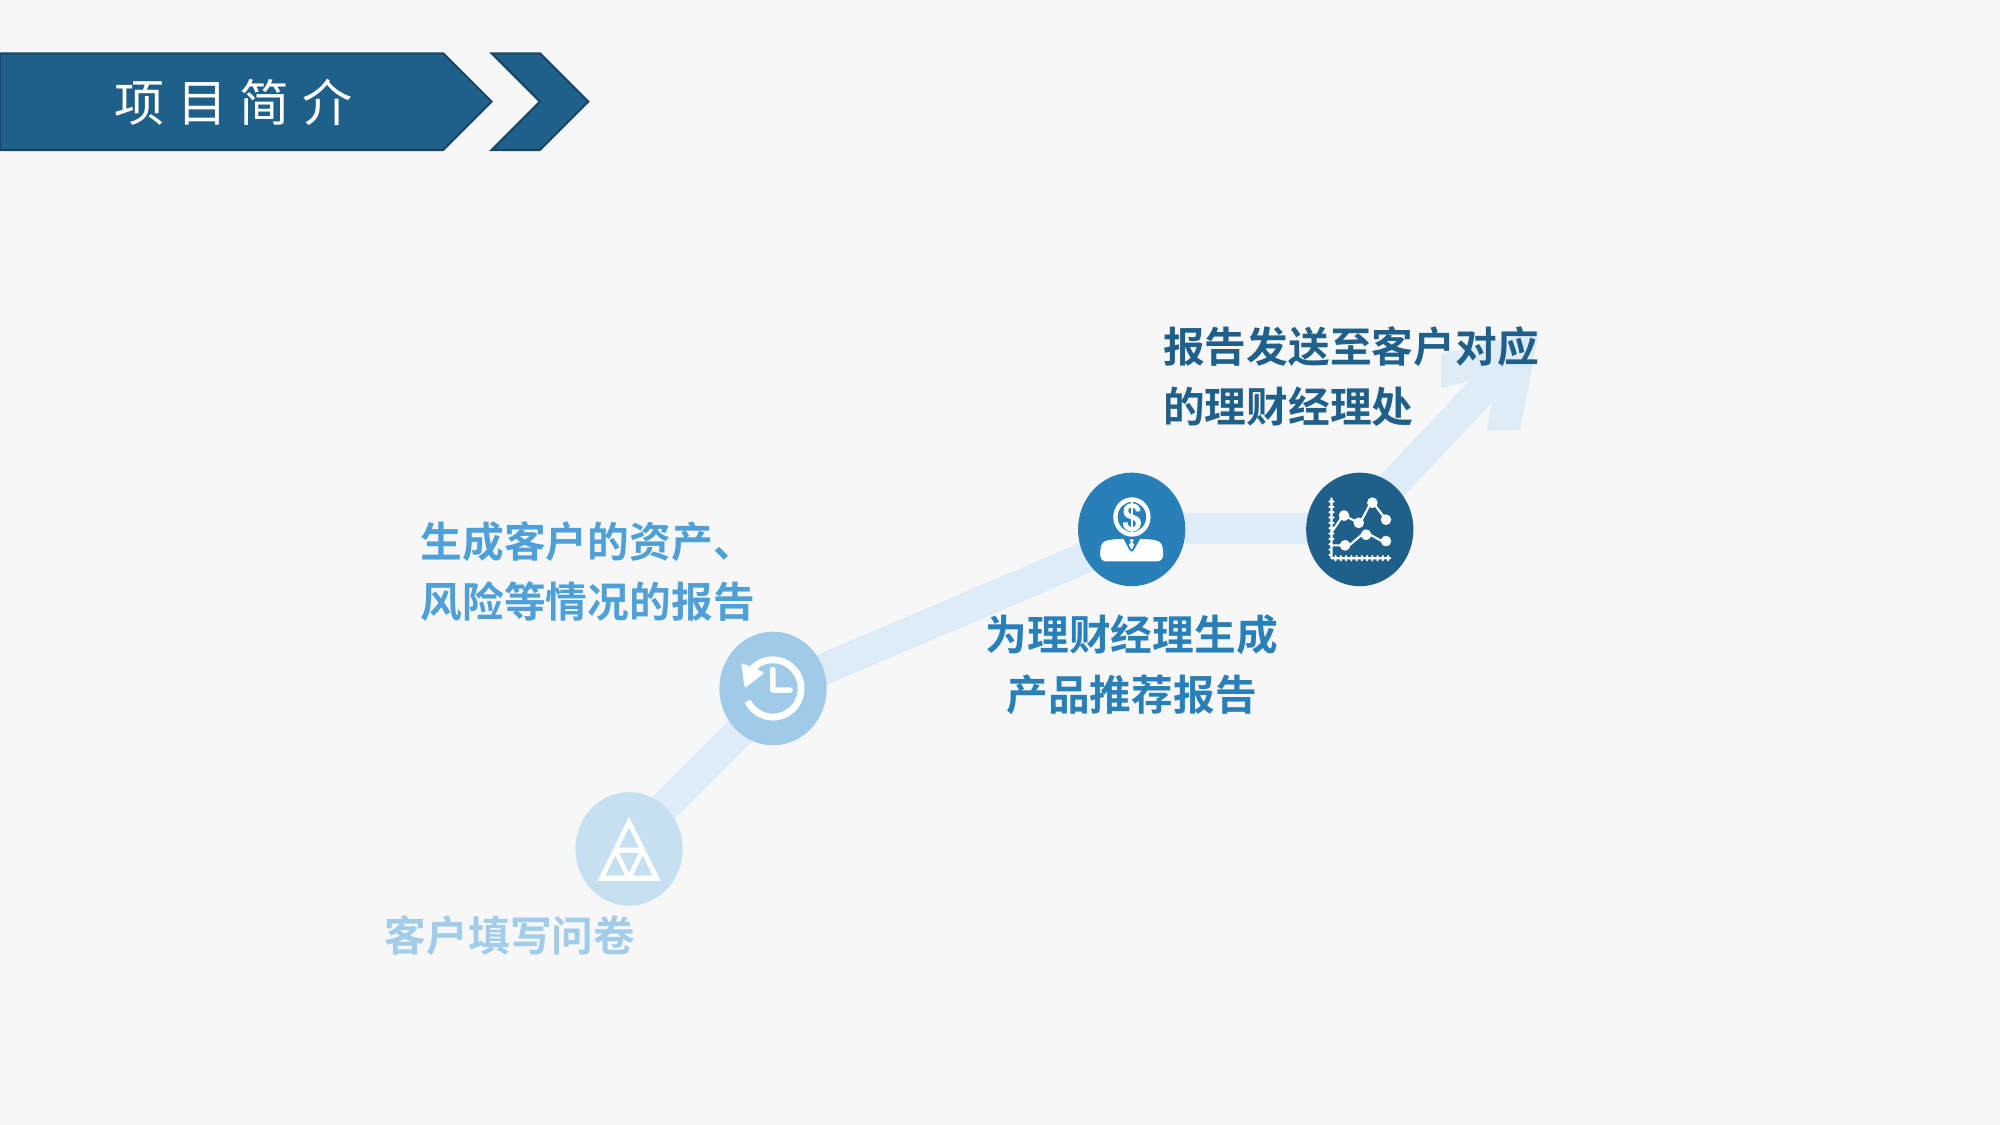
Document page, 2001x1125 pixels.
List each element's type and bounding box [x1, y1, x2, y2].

text_box [0, 53, 589, 150]
text_box [245, 329, 1540, 972]
